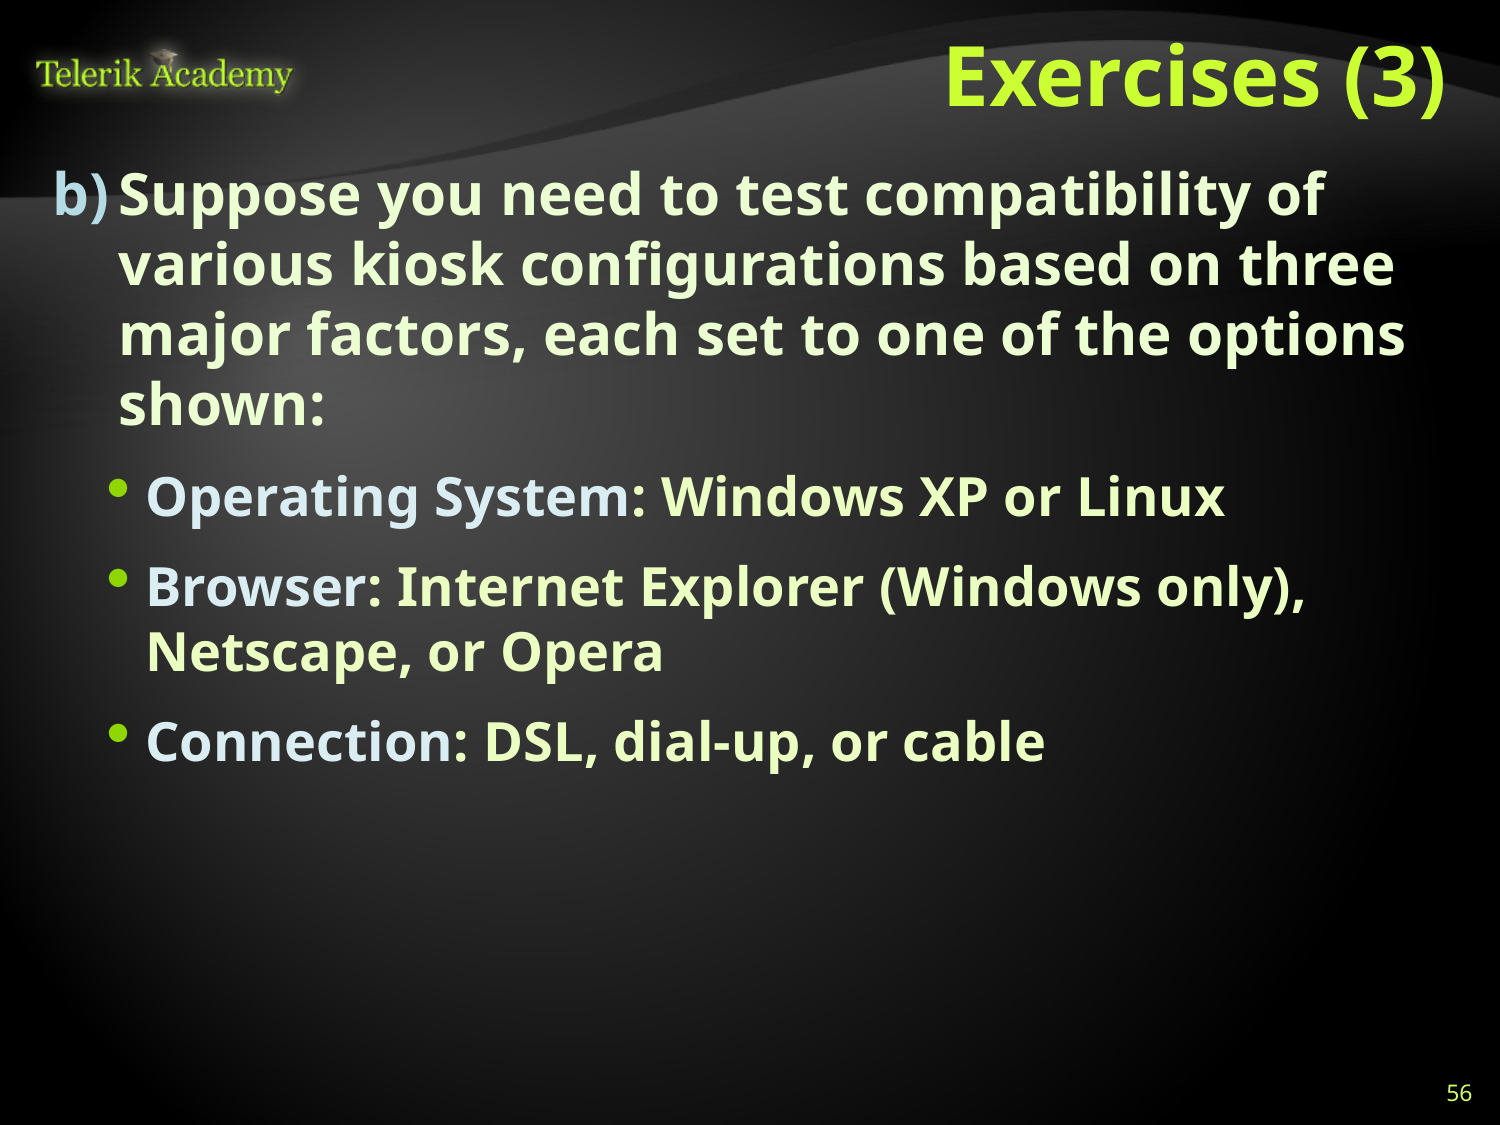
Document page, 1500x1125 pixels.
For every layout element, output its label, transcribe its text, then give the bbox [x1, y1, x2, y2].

slide_number 56 [1412, 1074, 1488, 1113]
list Suppose you need to test compatibility of various kiosk configurations based on three major factors, each set to one of the options shown: Operating System: Windows XP or Linux Browser: Internet Explorer (Windows only), Netscape, or Opera Connection: DSL, dial-up, or cable [37, 149, 1463, 1100]
title Exercises (3) [300, 12, 1463, 149]
picture [0, 0, 1500, 1125]
